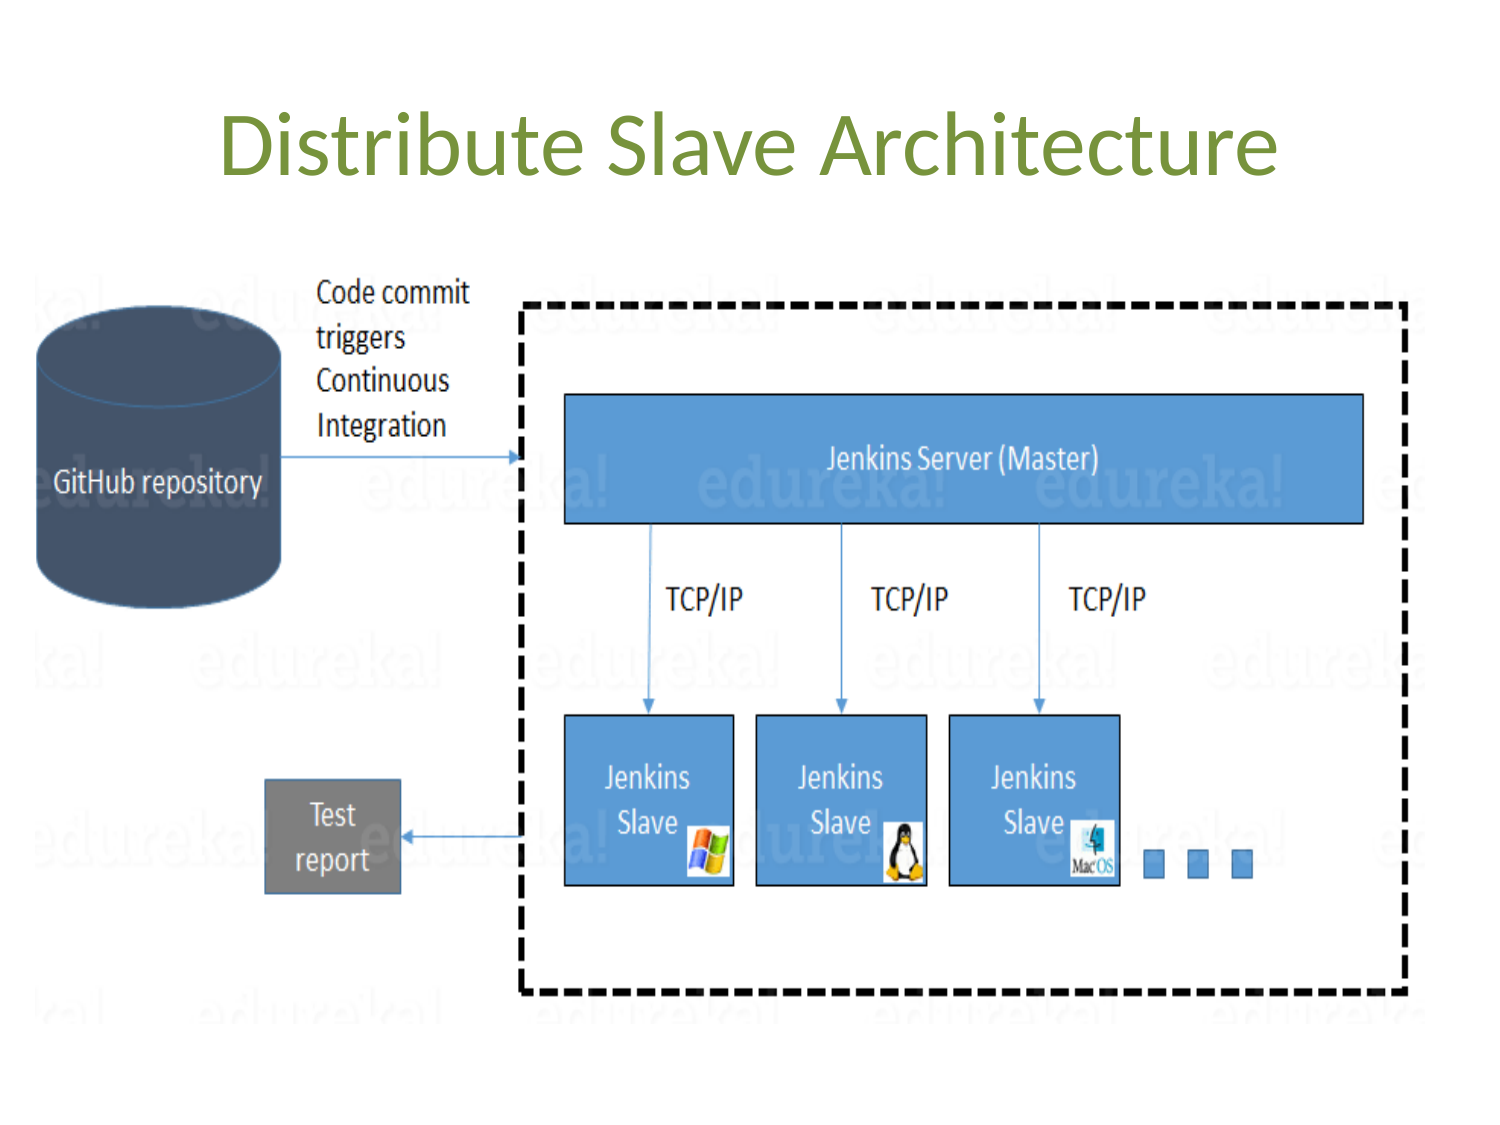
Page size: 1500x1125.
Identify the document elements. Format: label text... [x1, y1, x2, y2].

title Distribute Slave Architecture [75, 45, 1425, 233]
picture [35, 255, 1426, 1024]
